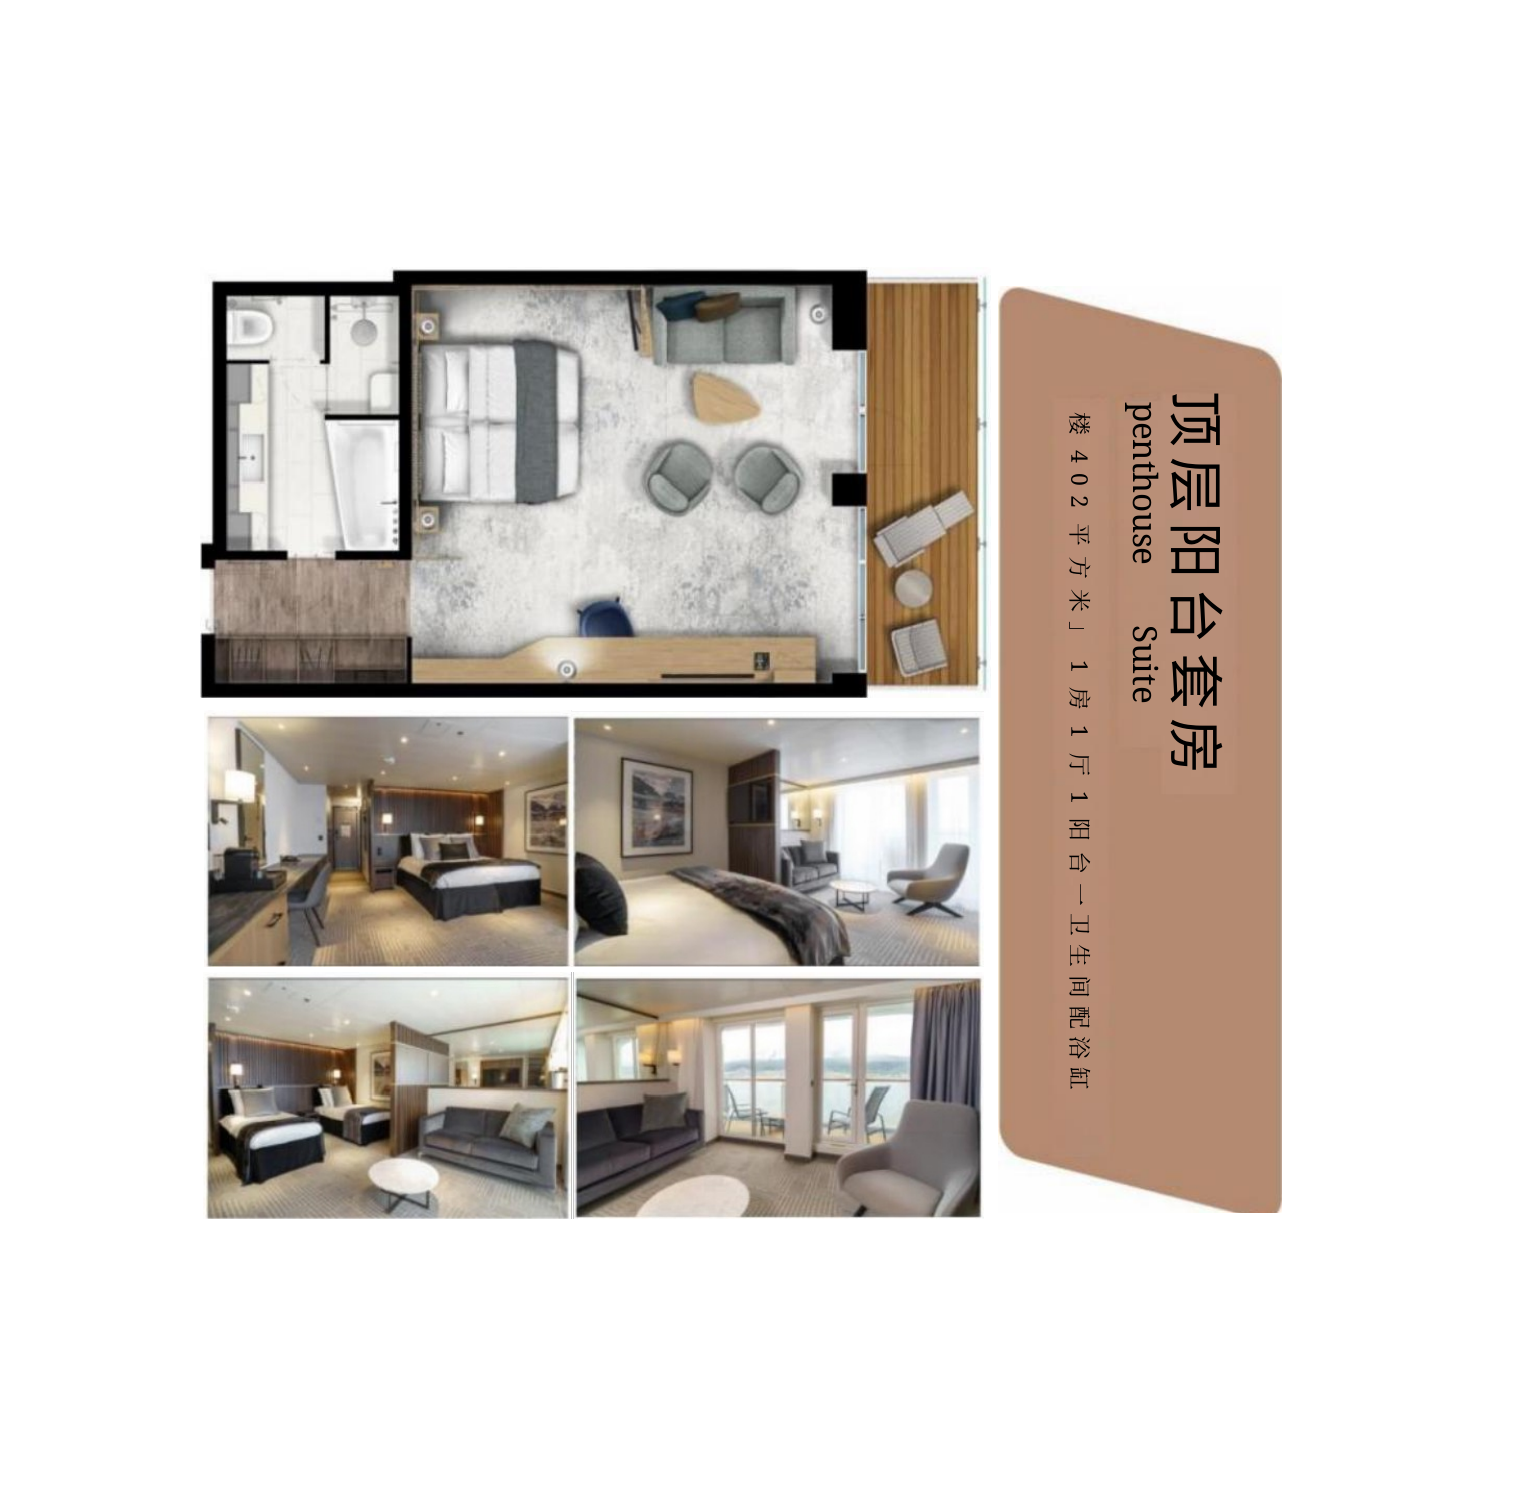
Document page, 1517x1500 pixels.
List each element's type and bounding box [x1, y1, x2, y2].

picture [203, 972, 984, 1219]
picture [199, 267, 991, 698]
picture [998, 286, 1282, 1213]
picture [204, 710, 984, 967]
